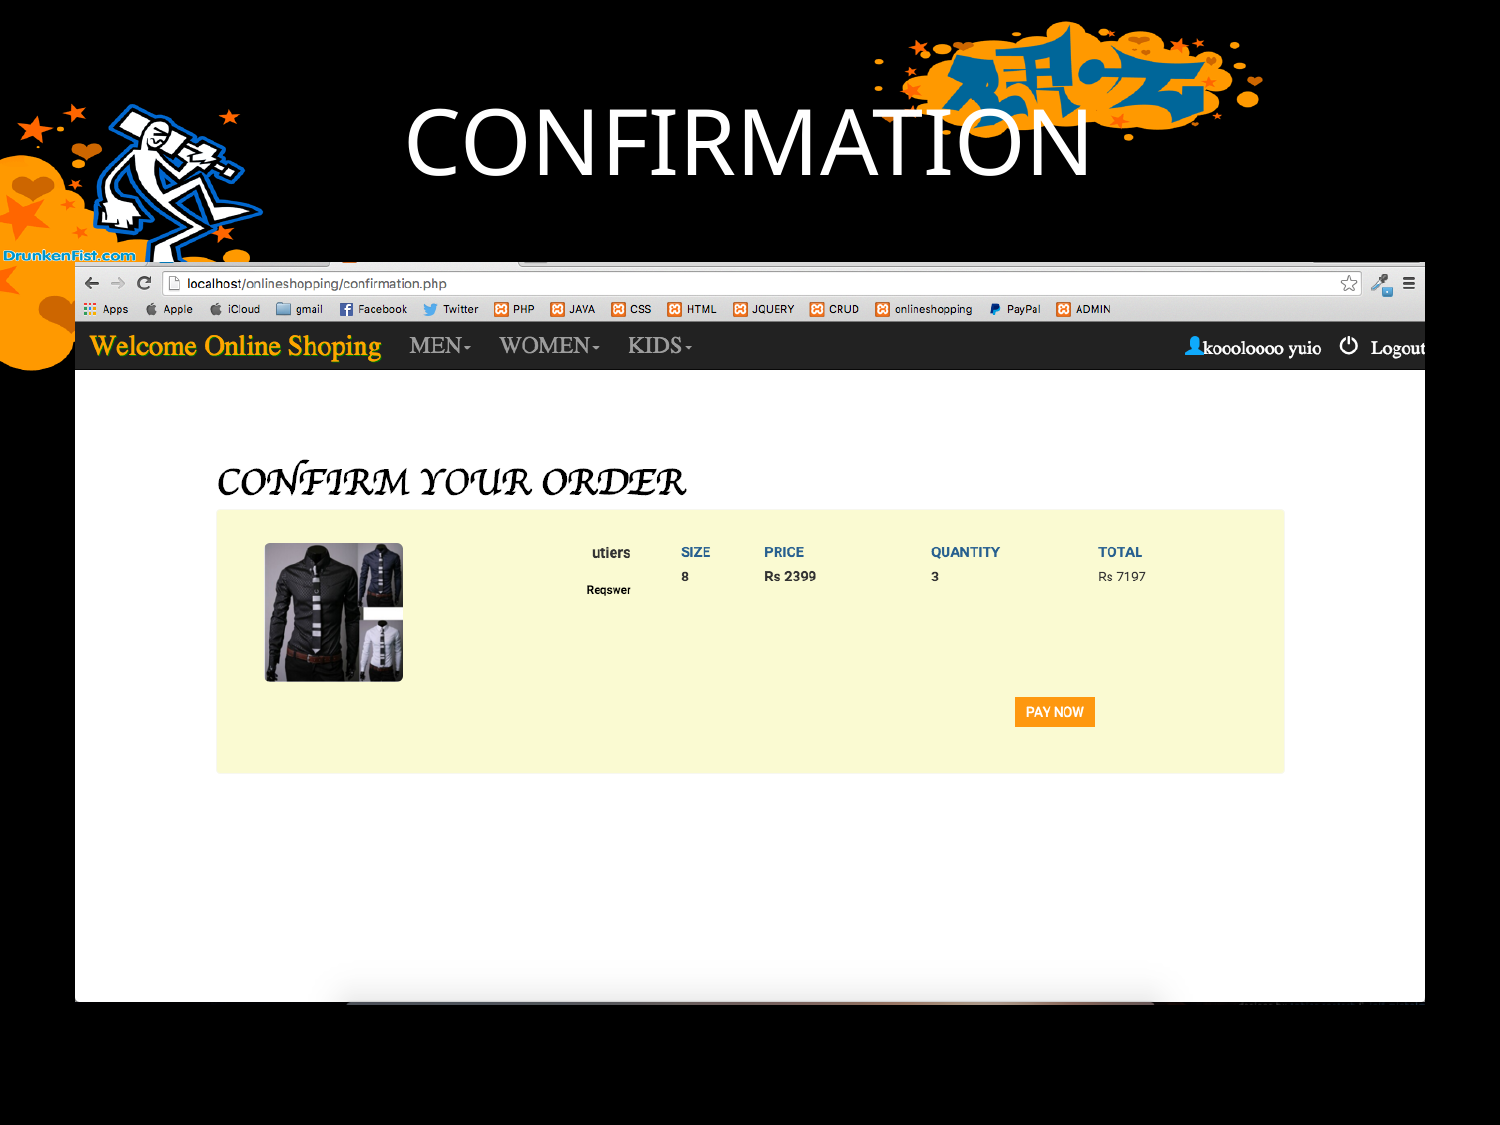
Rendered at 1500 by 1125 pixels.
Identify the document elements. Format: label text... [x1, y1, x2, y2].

picture [0, 0, 1500, 1125]
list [74, 262, 1426, 1006]
title CONFIRMATION [75, 45, 1425, 233]
